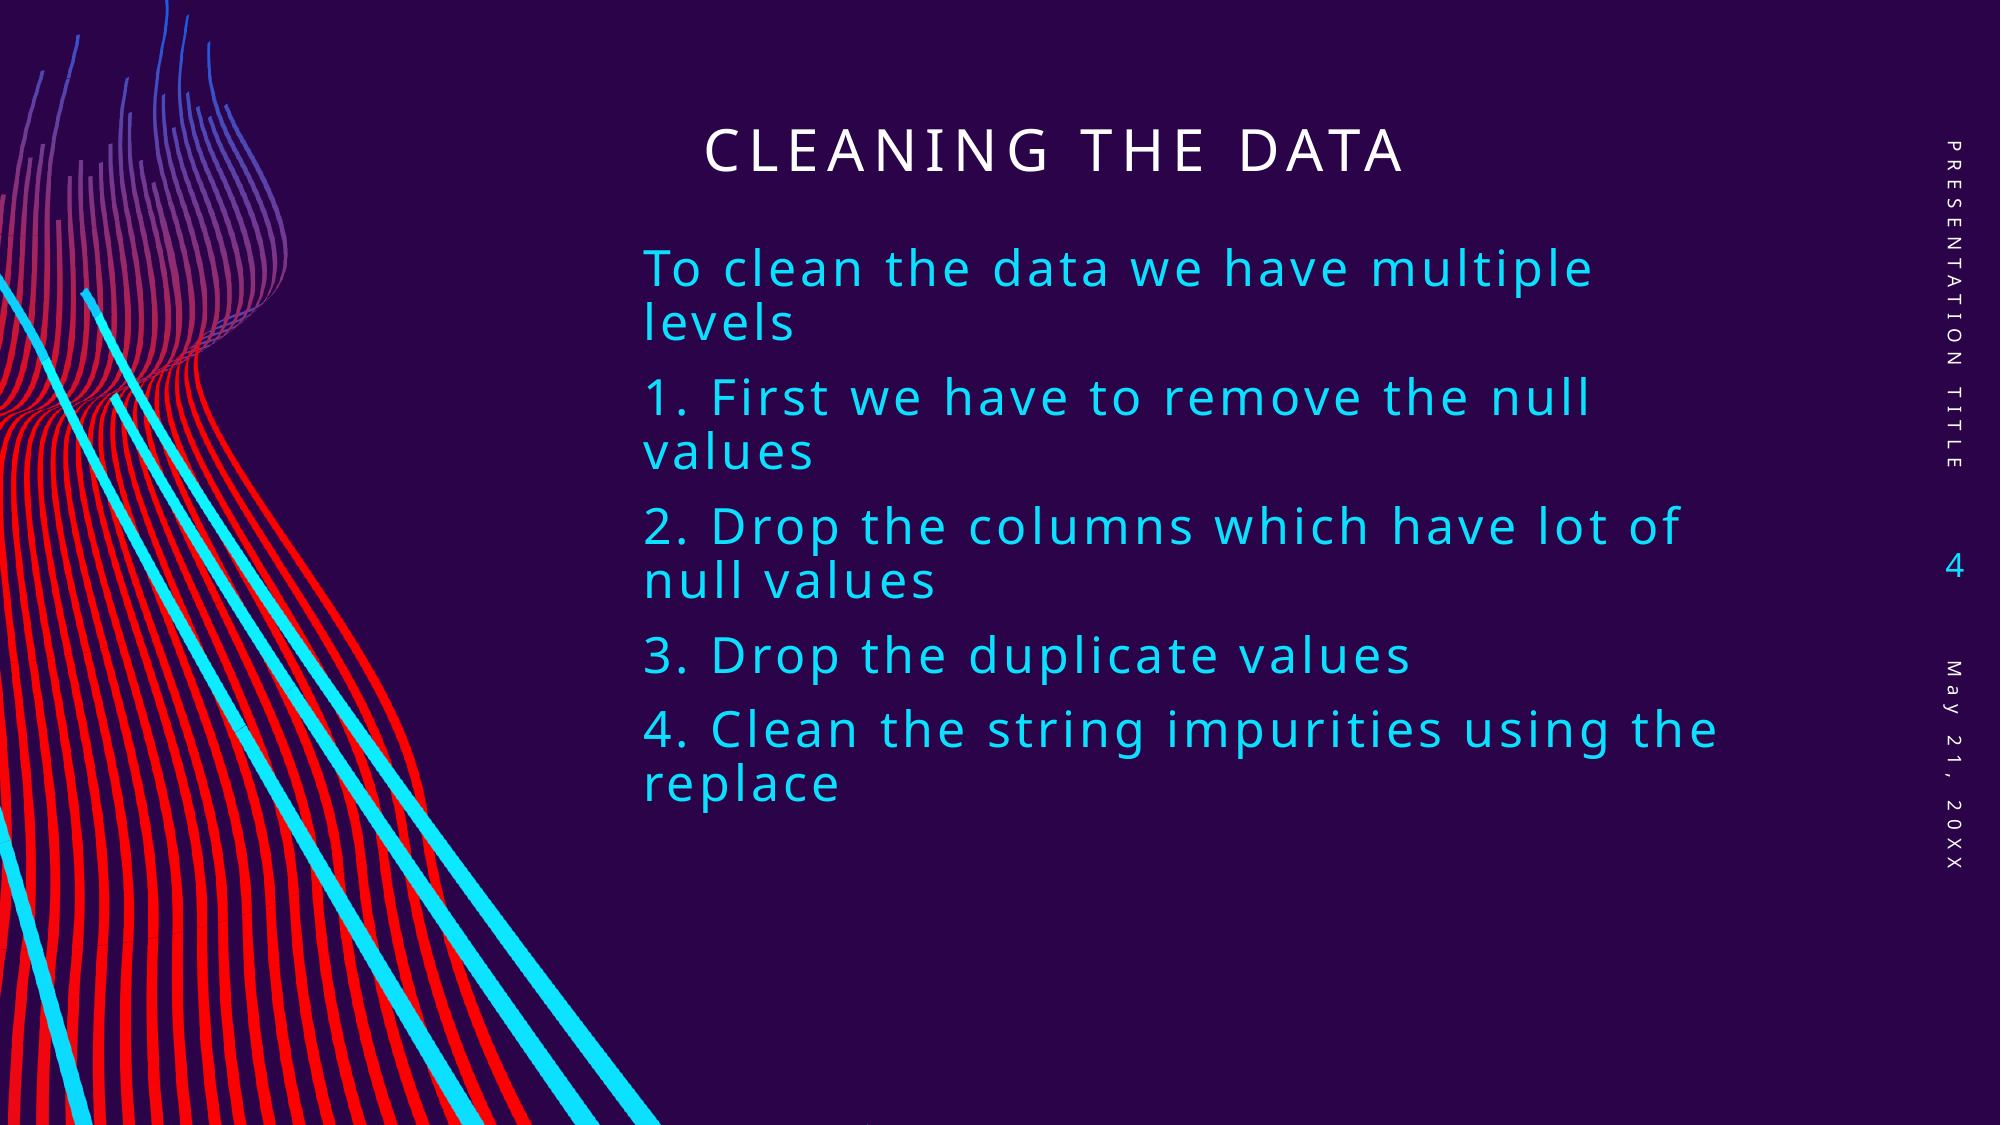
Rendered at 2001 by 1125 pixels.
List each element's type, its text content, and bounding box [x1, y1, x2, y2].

title Cleaning the data [688, 113, 1499, 208]
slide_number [1925, 645, 1986, 1080]
footer PRESENTATION TITLE [1925, 28, 1986, 483]
slide_number 4 [1889, 519, 1980, 615]
list To clean the data we have multiple levels 1. First we have to remove the null values 2. Drop the columns which have lot of null values 3. Drop the duplicate values 4. Clean the string impurities using the replace [628, 236, 1774, 871]
picture [0, 0, 2000, 1125]
